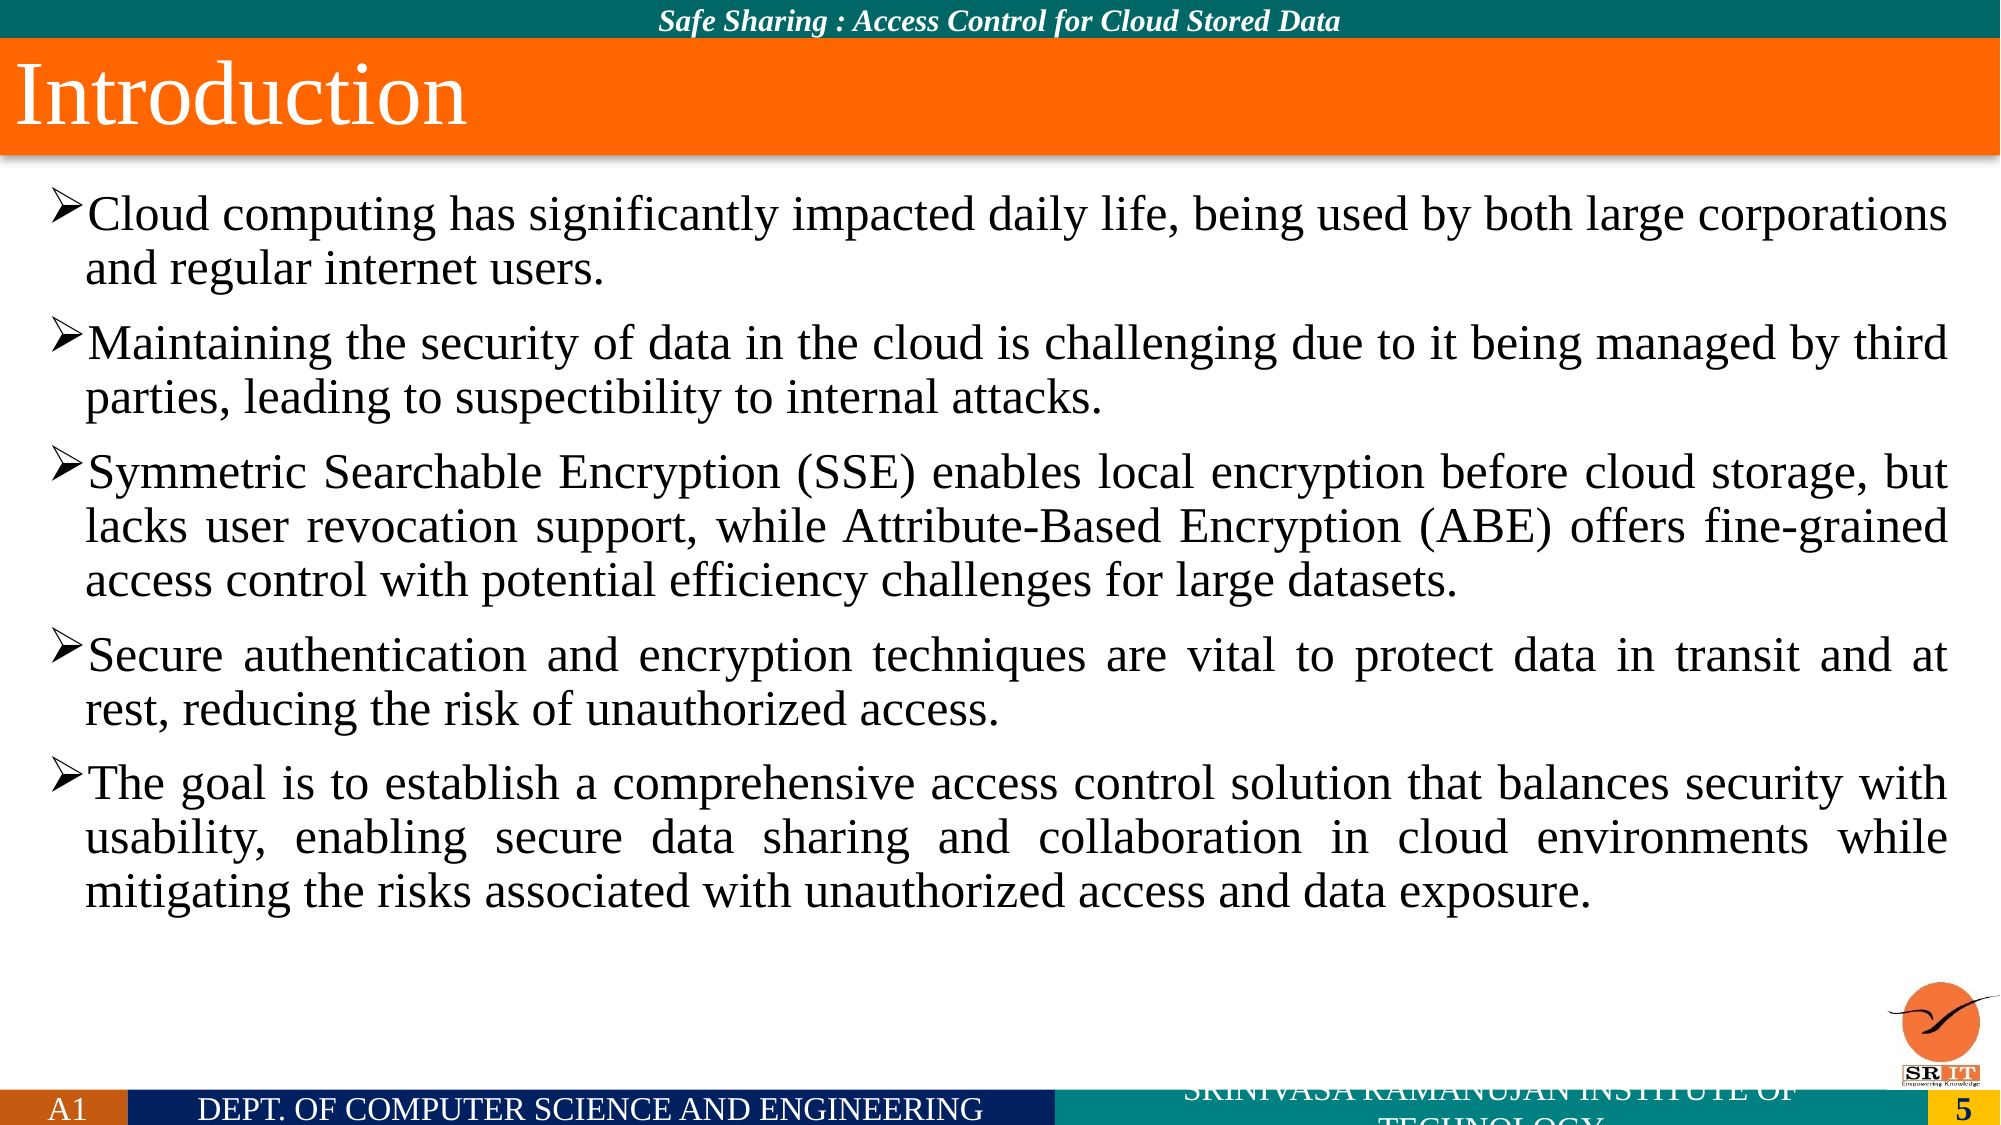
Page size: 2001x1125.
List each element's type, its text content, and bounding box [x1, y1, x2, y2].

picture [1887, 977, 2000, 1090]
list Cloud computing has significantly impacted daily life, being used by both large corporations and regular internet users. Maintaining the security of data in the cloud is challenging due to it being managed by third parties, leading to suspectibility to internal attacks. Symmetric Searchable Encryption (SSE) enables local encryption before cloud storage, but lacks user revocation support, while Attribute-Based Encryption (ABE) offers fine-grained access control with potential efficiency challenges for large datasets. Secure authentication and encryption techniques are vital to protect data in transit and at rest, reducing the risk of unauthorized access. The goal is to establish a comprehensive access control solution that balances security with usability, enabling secure data sharing and collaboration in cloud environments while mitigating the risks associated with unauthorized access and data exposure. [32, 179, 1965, 1065]
title Introduction [0, 38, 2000, 156]
